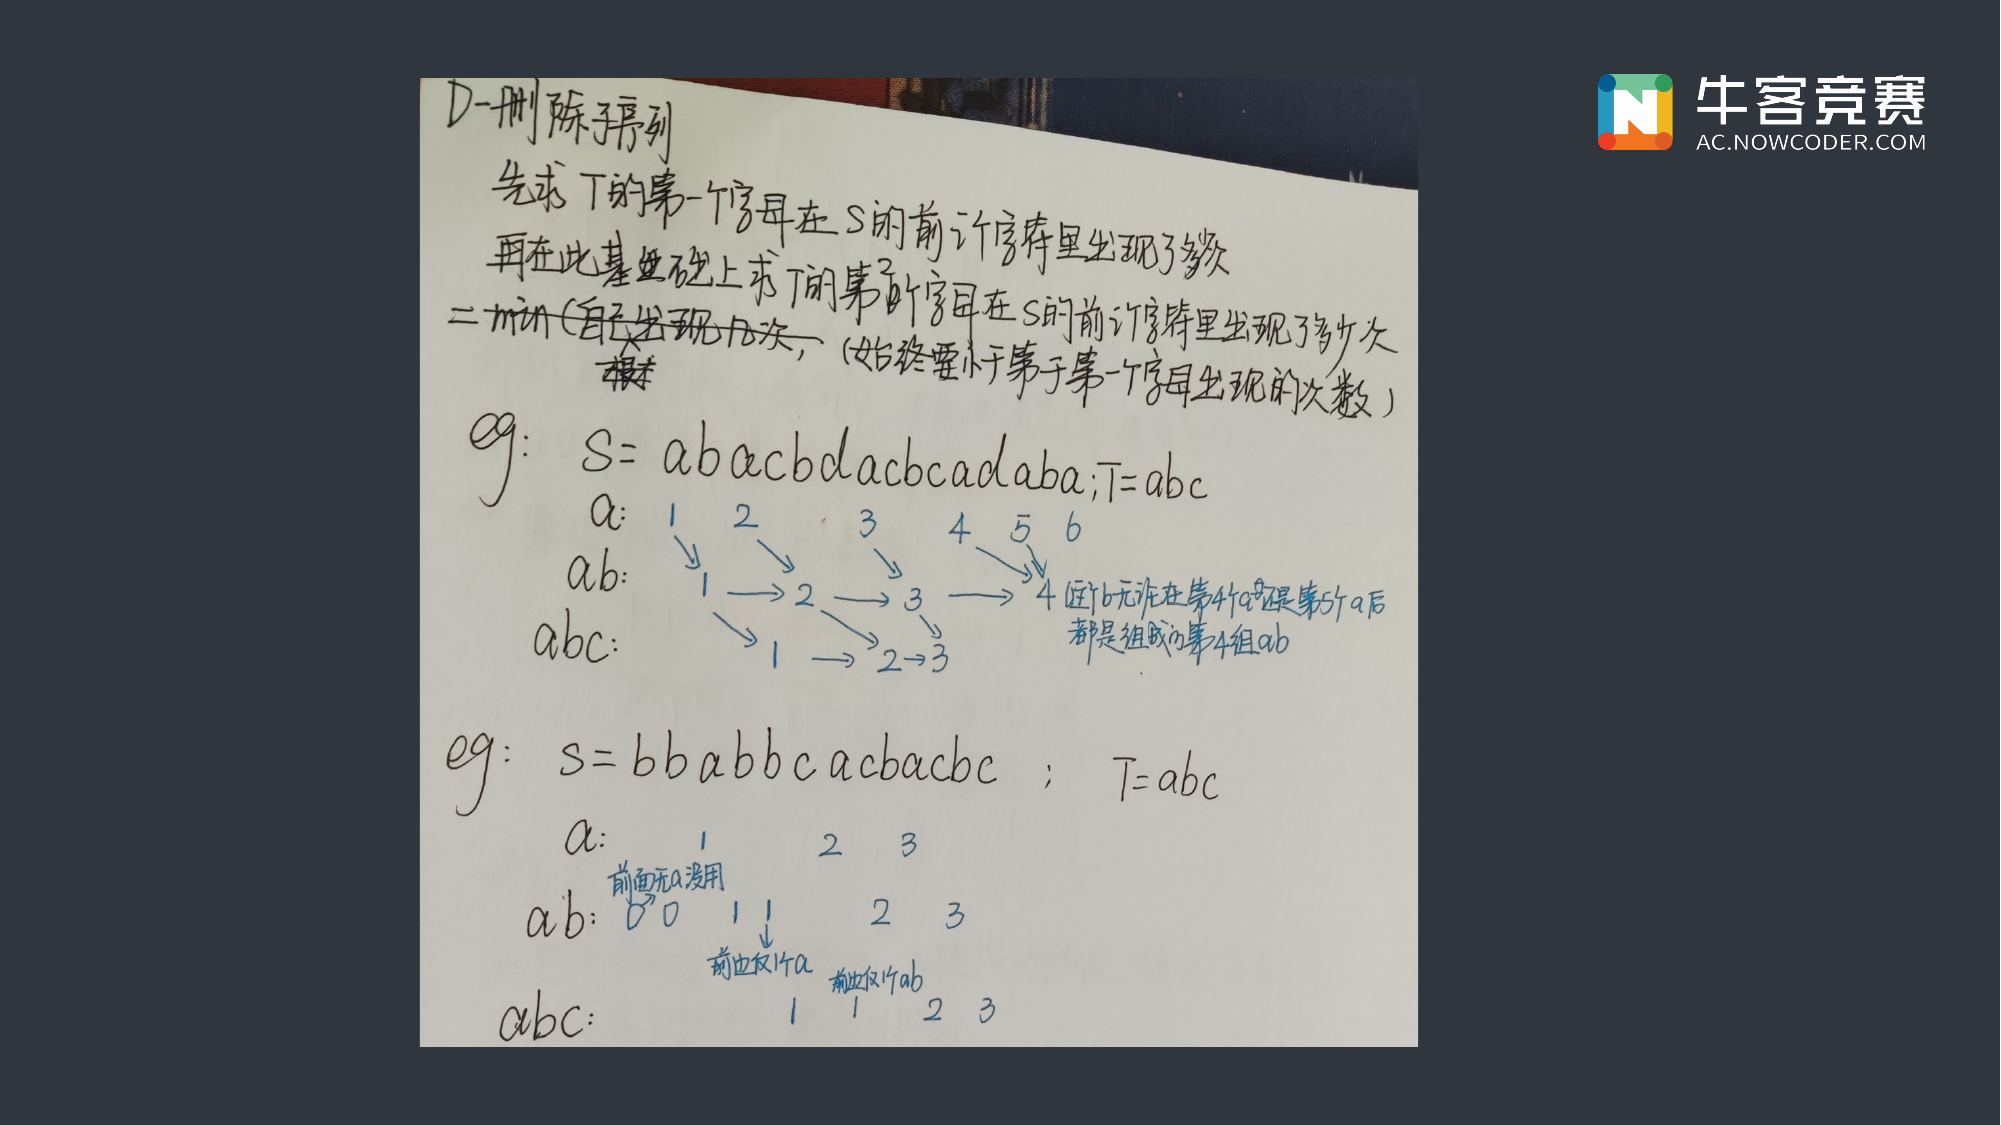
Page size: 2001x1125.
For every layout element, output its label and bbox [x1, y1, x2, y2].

picture [419, 63, 1419, 1062]
picture [1598, 74, 1925, 150]
